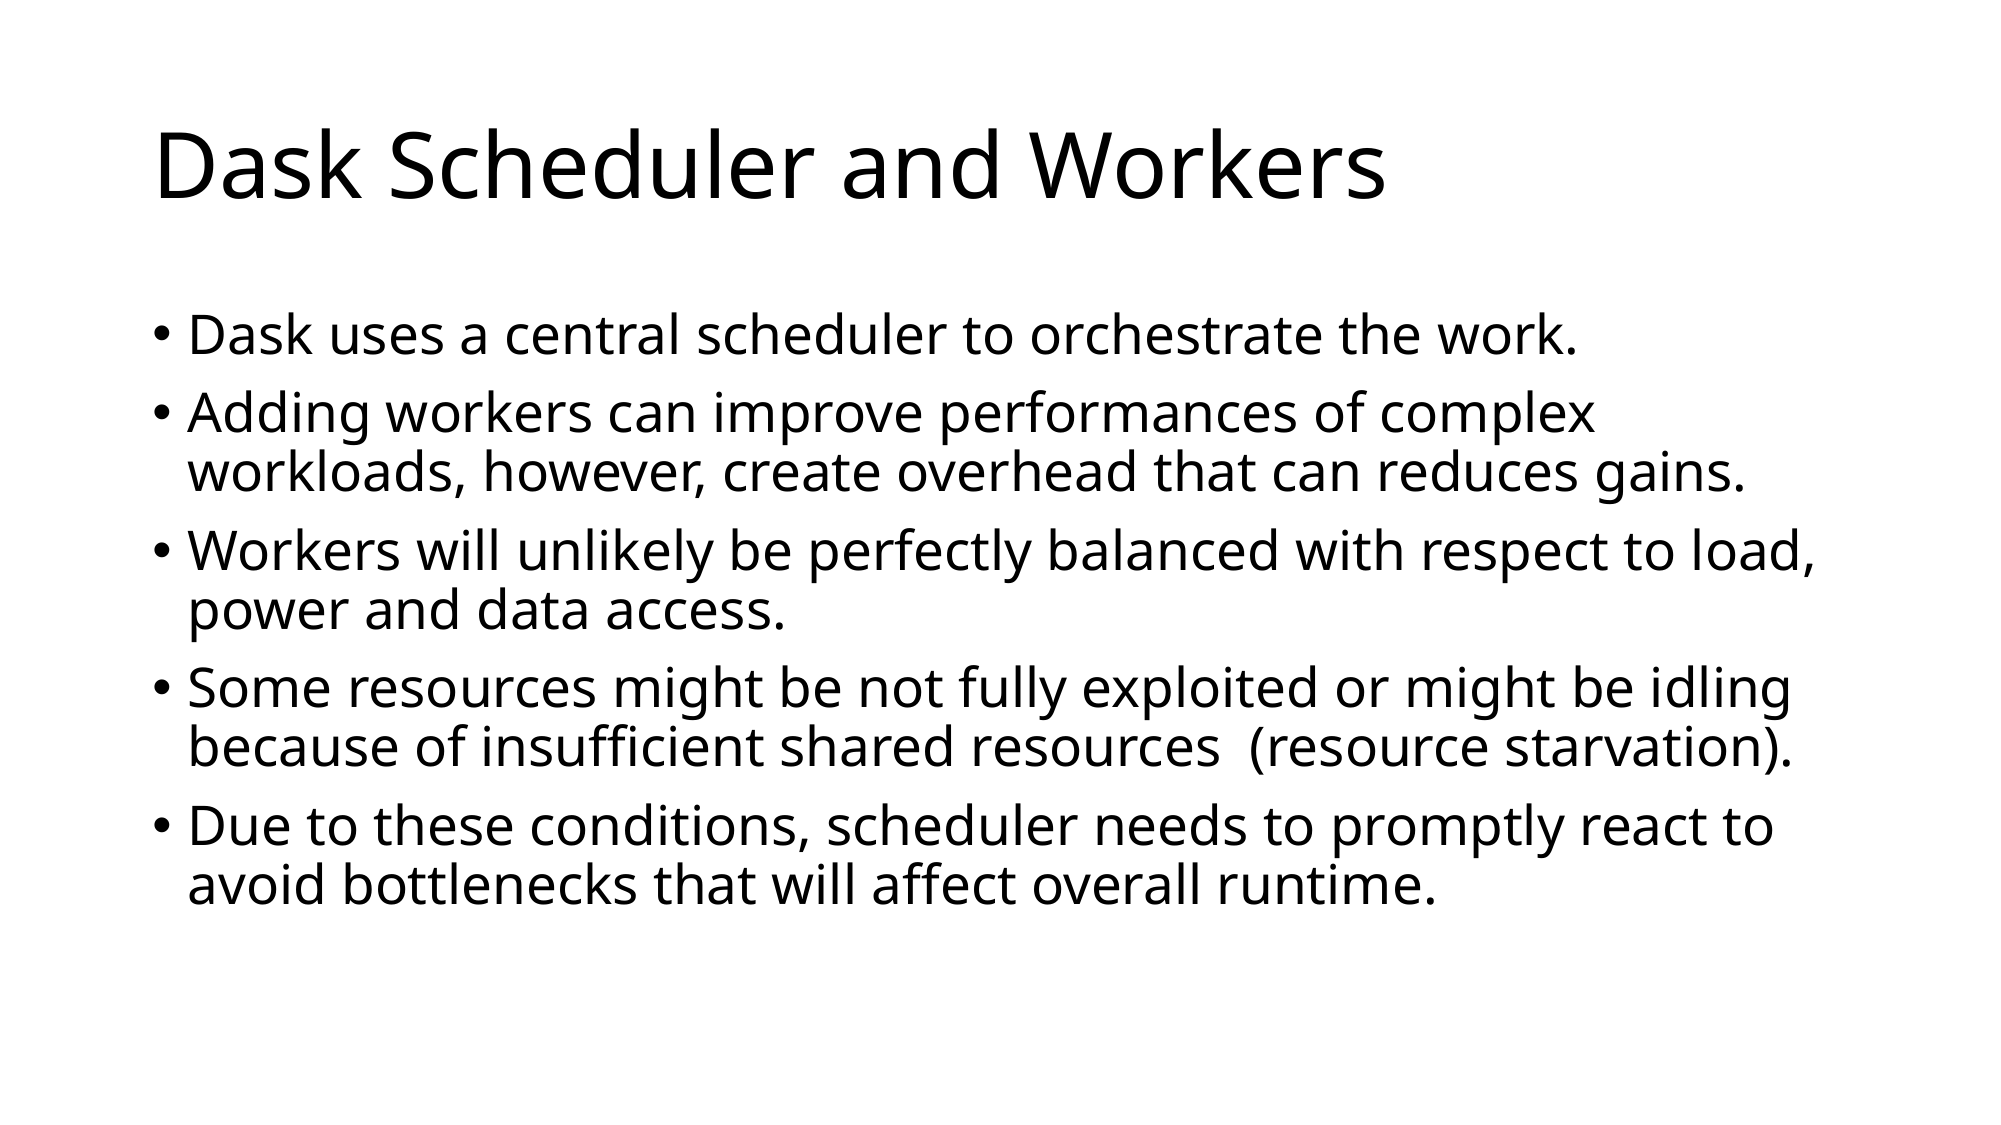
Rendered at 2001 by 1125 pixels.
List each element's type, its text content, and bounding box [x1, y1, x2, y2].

list Dask uses a central scheduler to orchestrate the work. Adding workers can improve performances of complex workloads, however, create overhead that can reduces gains. Workers will unlikely be perfectly balanced with respect to load, power and data access. Some resources might be not fully exploited or might be idling because of insufficient shared resources (resource starvation). Due to these conditions, scheduler needs to promptly react to avoid bottlenecks that will affect overall runtime. [137, 299, 1863, 1014]
title Dask Scheduler and Workers [137, 59, 1863, 278]
